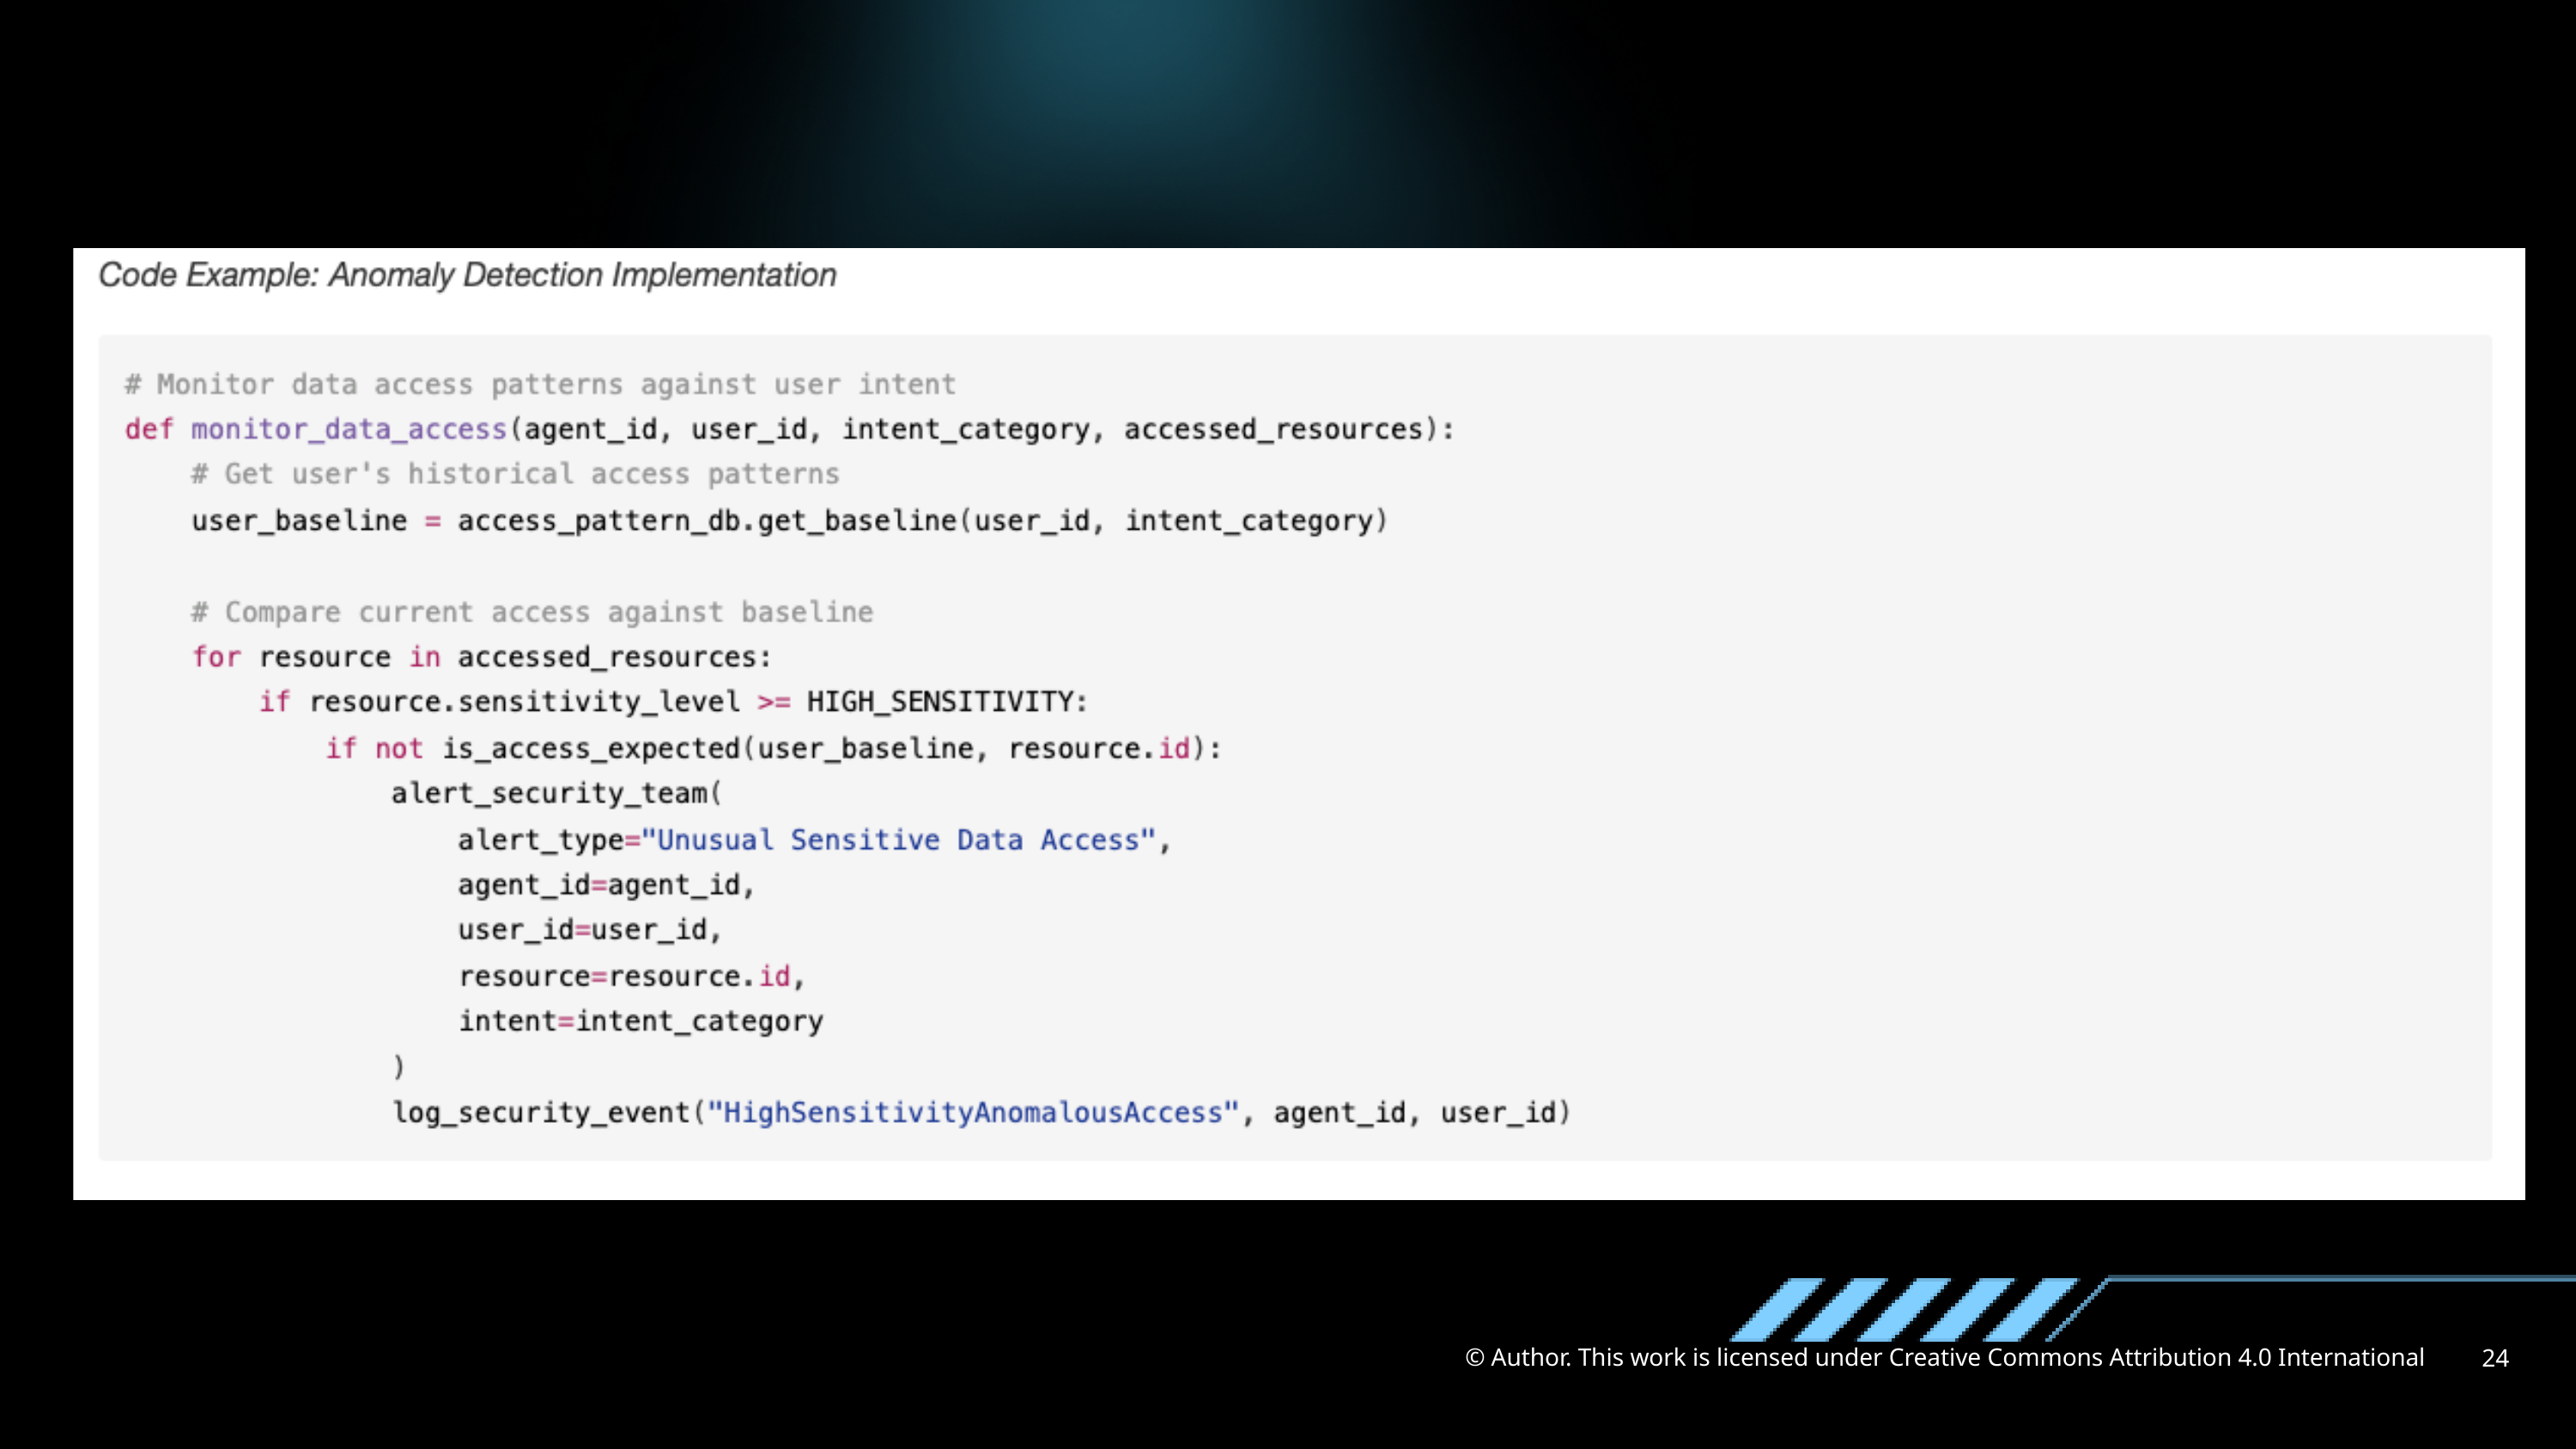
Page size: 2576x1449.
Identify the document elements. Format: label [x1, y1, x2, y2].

text_box [1287, 1343, 2427, 1393]
text_box [1728, 1261, 2576, 1346]
text_box [535, 0, 1729, 248]
text_box [73, 248, 2525, 1200]
text_box [2439, 1343, 2510, 1393]
